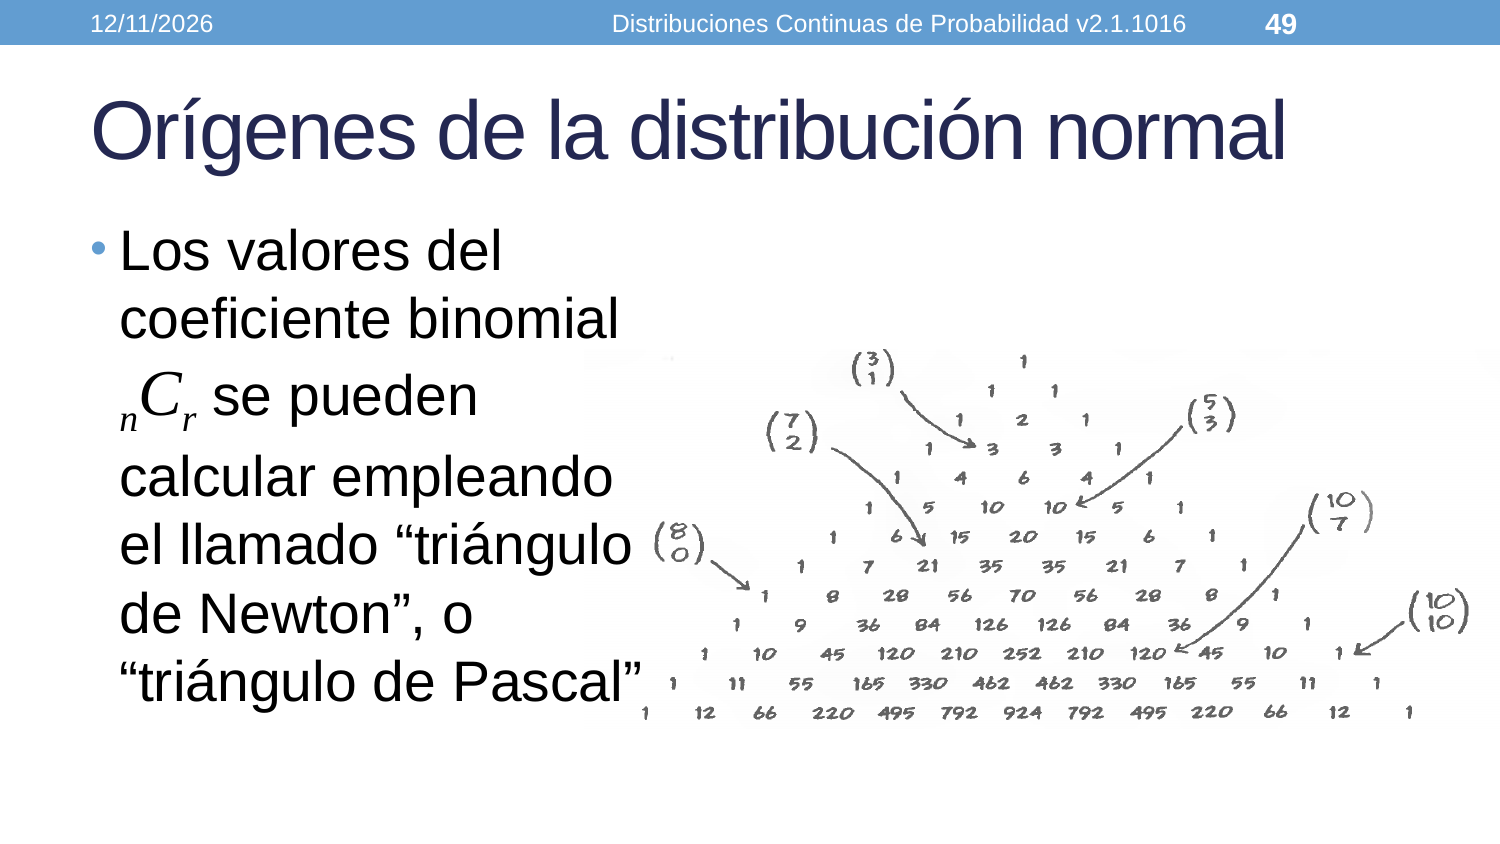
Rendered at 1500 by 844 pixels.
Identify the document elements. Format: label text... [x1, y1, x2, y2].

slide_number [75, 2, 550, 43]
slide_number 49 [1250, 2, 1425, 43]
list Los valores del coeficiente binomial nCr se pueden calcular empleando el llamado “triángulo de Newton”, o “triángulo de Pascal” [75, 205, 668, 787]
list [584, 349, 1500, 730]
title Orígenes de la distribución normal [75, 65, 1425, 188]
footer Distribuciones Continuas de Probabilidad v2.1.1016 [562, 2, 1238, 43]
